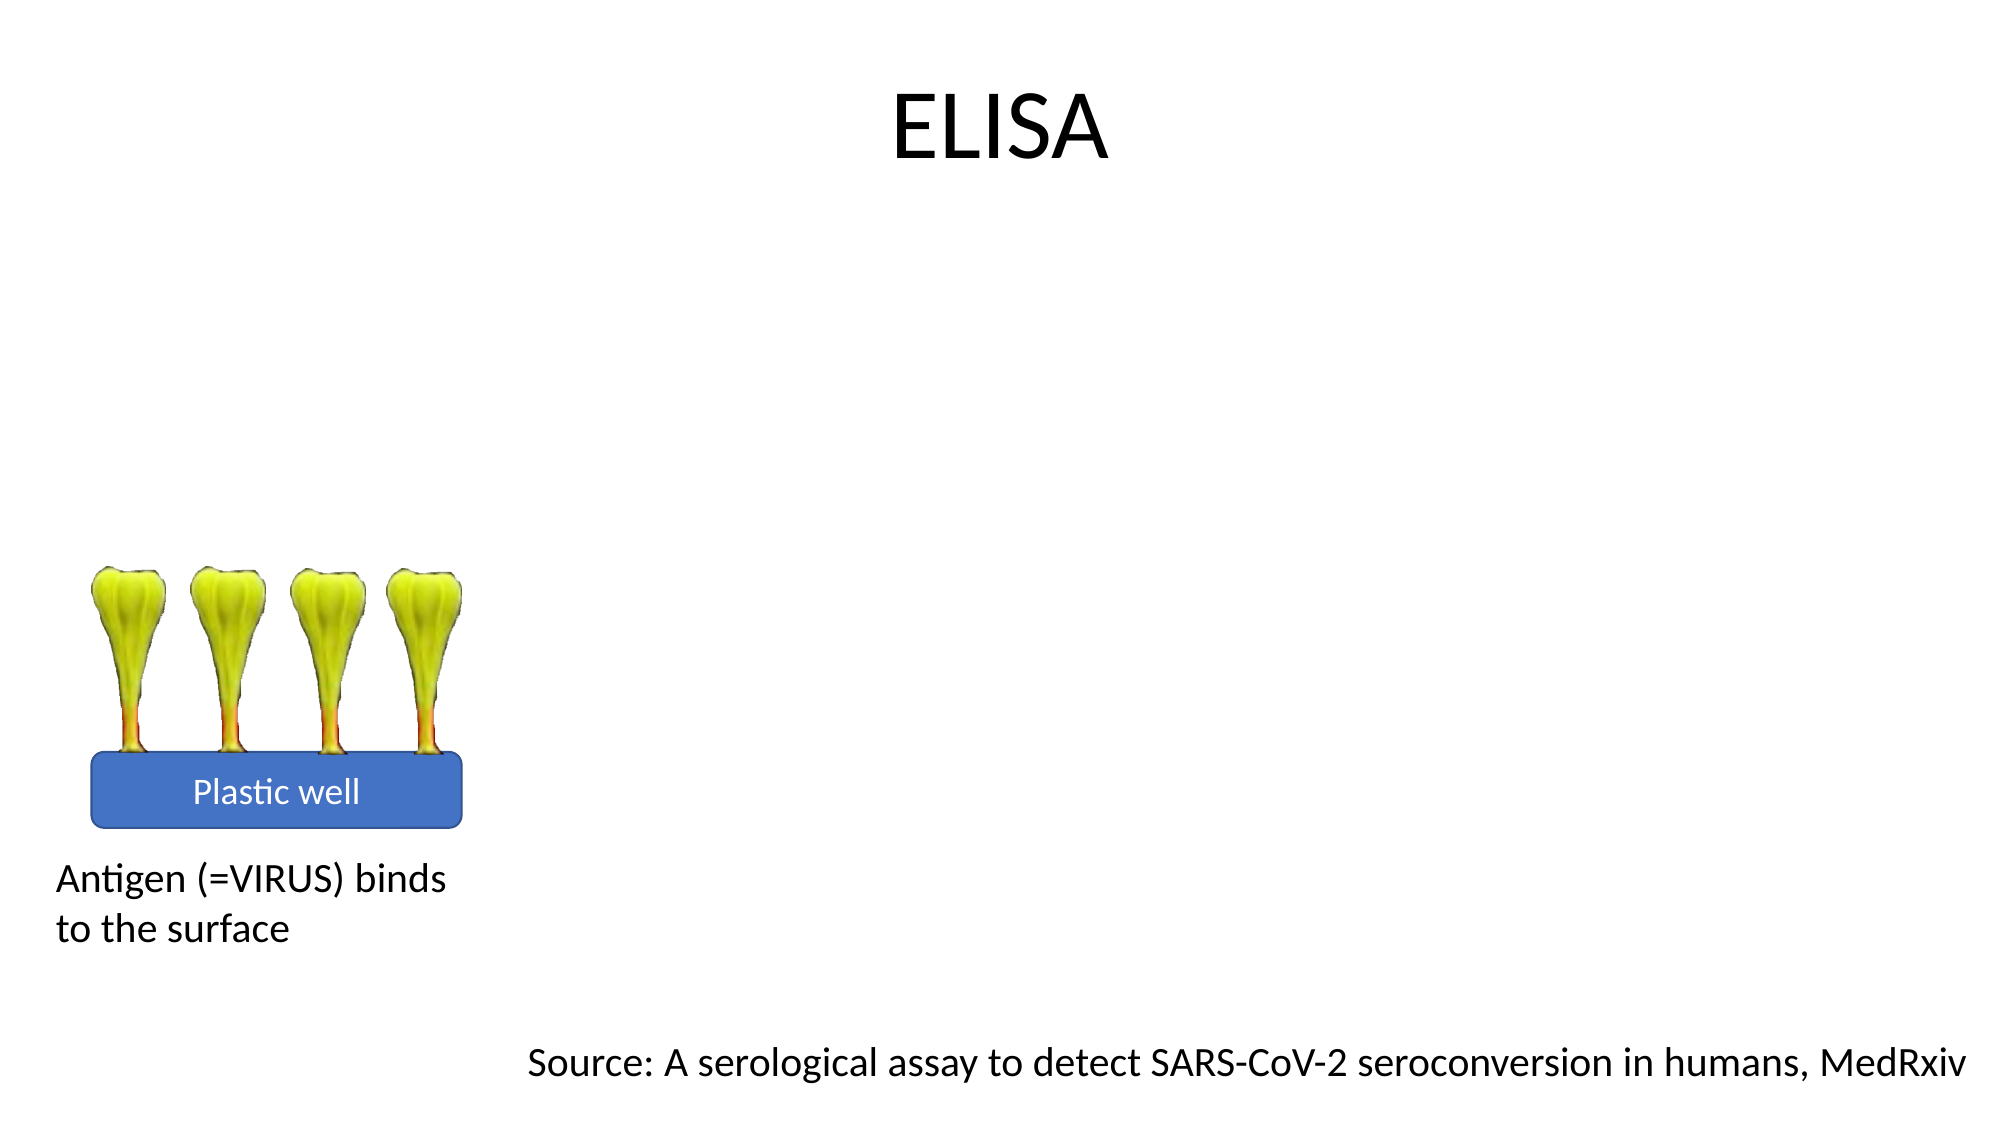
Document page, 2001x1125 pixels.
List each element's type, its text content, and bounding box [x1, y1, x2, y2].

text_box ELISA [0, 50, 2000, 186]
picture [386, 568, 462, 755]
text_box Antigen (=VIRUS) binds to the surface [41, 843, 472, 959]
picture [290, 568, 366, 755]
text_box Plastic well [90, 750, 463, 829]
picture [190, 566, 266, 753]
text_box Source: A serological assay to detect SARS-CoV-2 seroconversion in humans, MedRxiv [513, 1027, 1983, 1093]
picture [91, 566, 166, 753]
